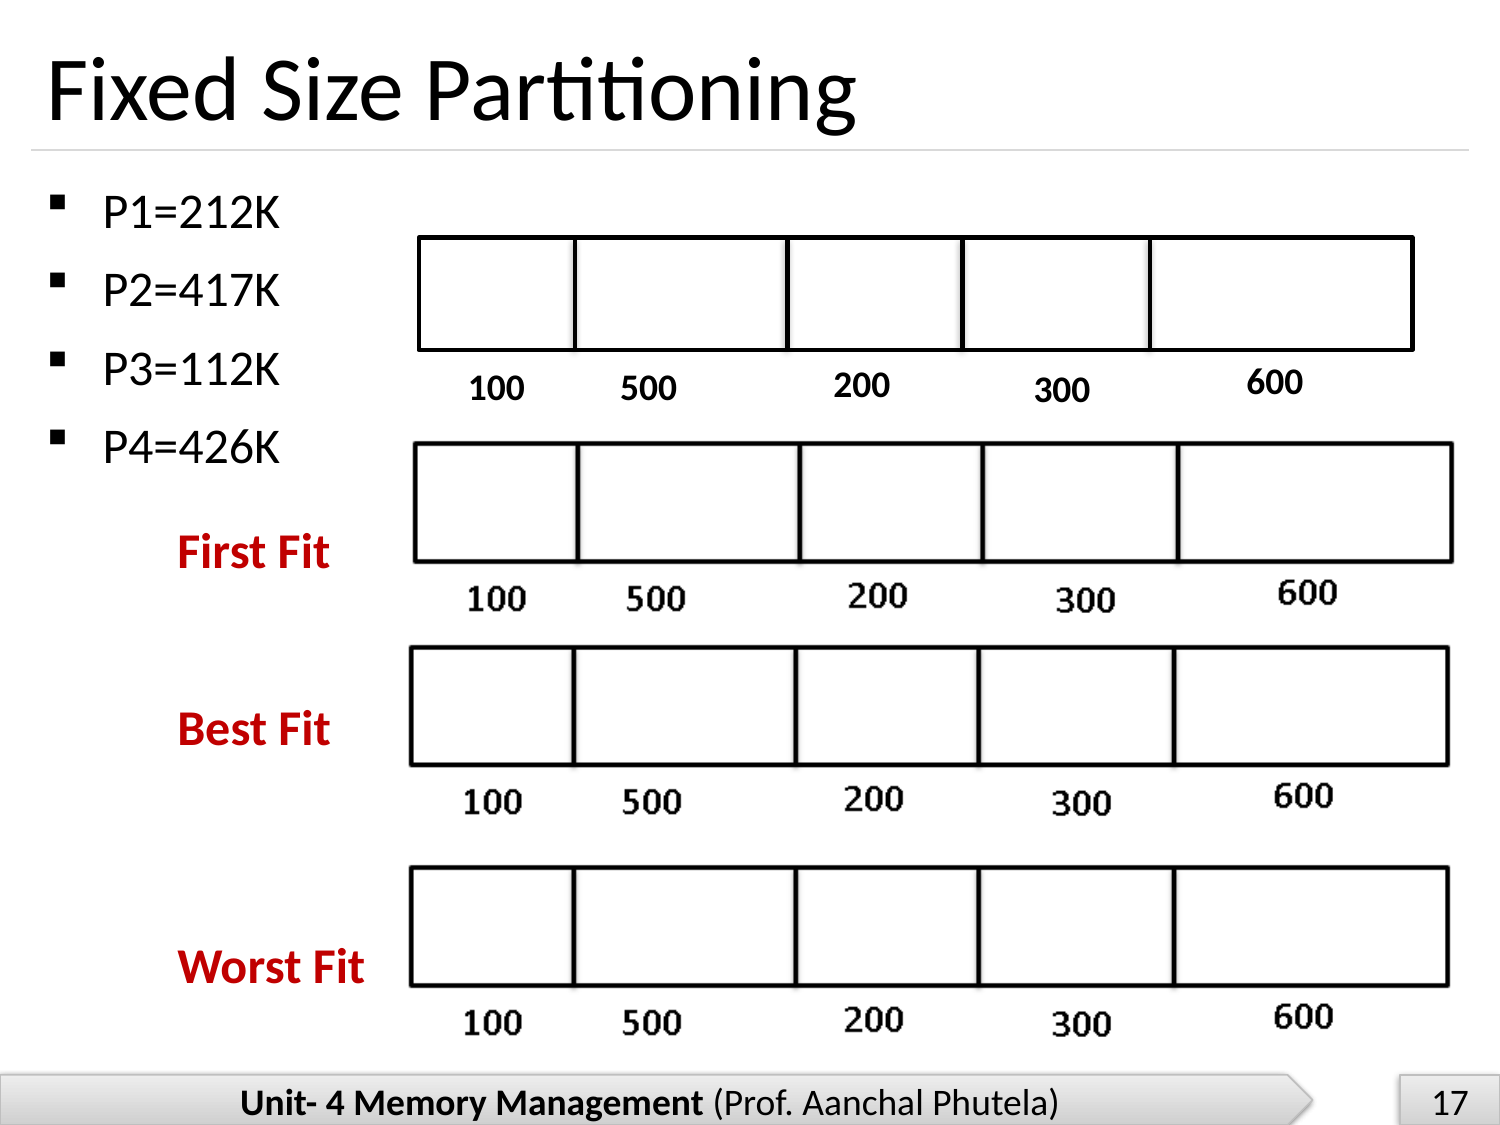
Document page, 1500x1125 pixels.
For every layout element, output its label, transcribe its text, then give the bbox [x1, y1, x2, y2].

picture [391, 421, 1474, 827]
text_box First Fit [162, 511, 358, 587]
text_box Worst Fit [162, 925, 386, 1001]
text_box 300 [1018, 357, 1113, 417]
list P1=212K P2=417K P3=112K P4=426K [31, 162, 1469, 1038]
text_box 200 [818, 352, 912, 413]
text_box [417, 235, 1415, 352]
text_box 600 [1231, 349, 1325, 410]
picture [391, 845, 1469, 1048]
title Fixed Size Partitioning [31, 17, 1469, 150]
text_box 500 [605, 355, 756, 416]
text_box Best Fit [162, 687, 358, 763]
text_box 100 [453, 355, 604, 416]
